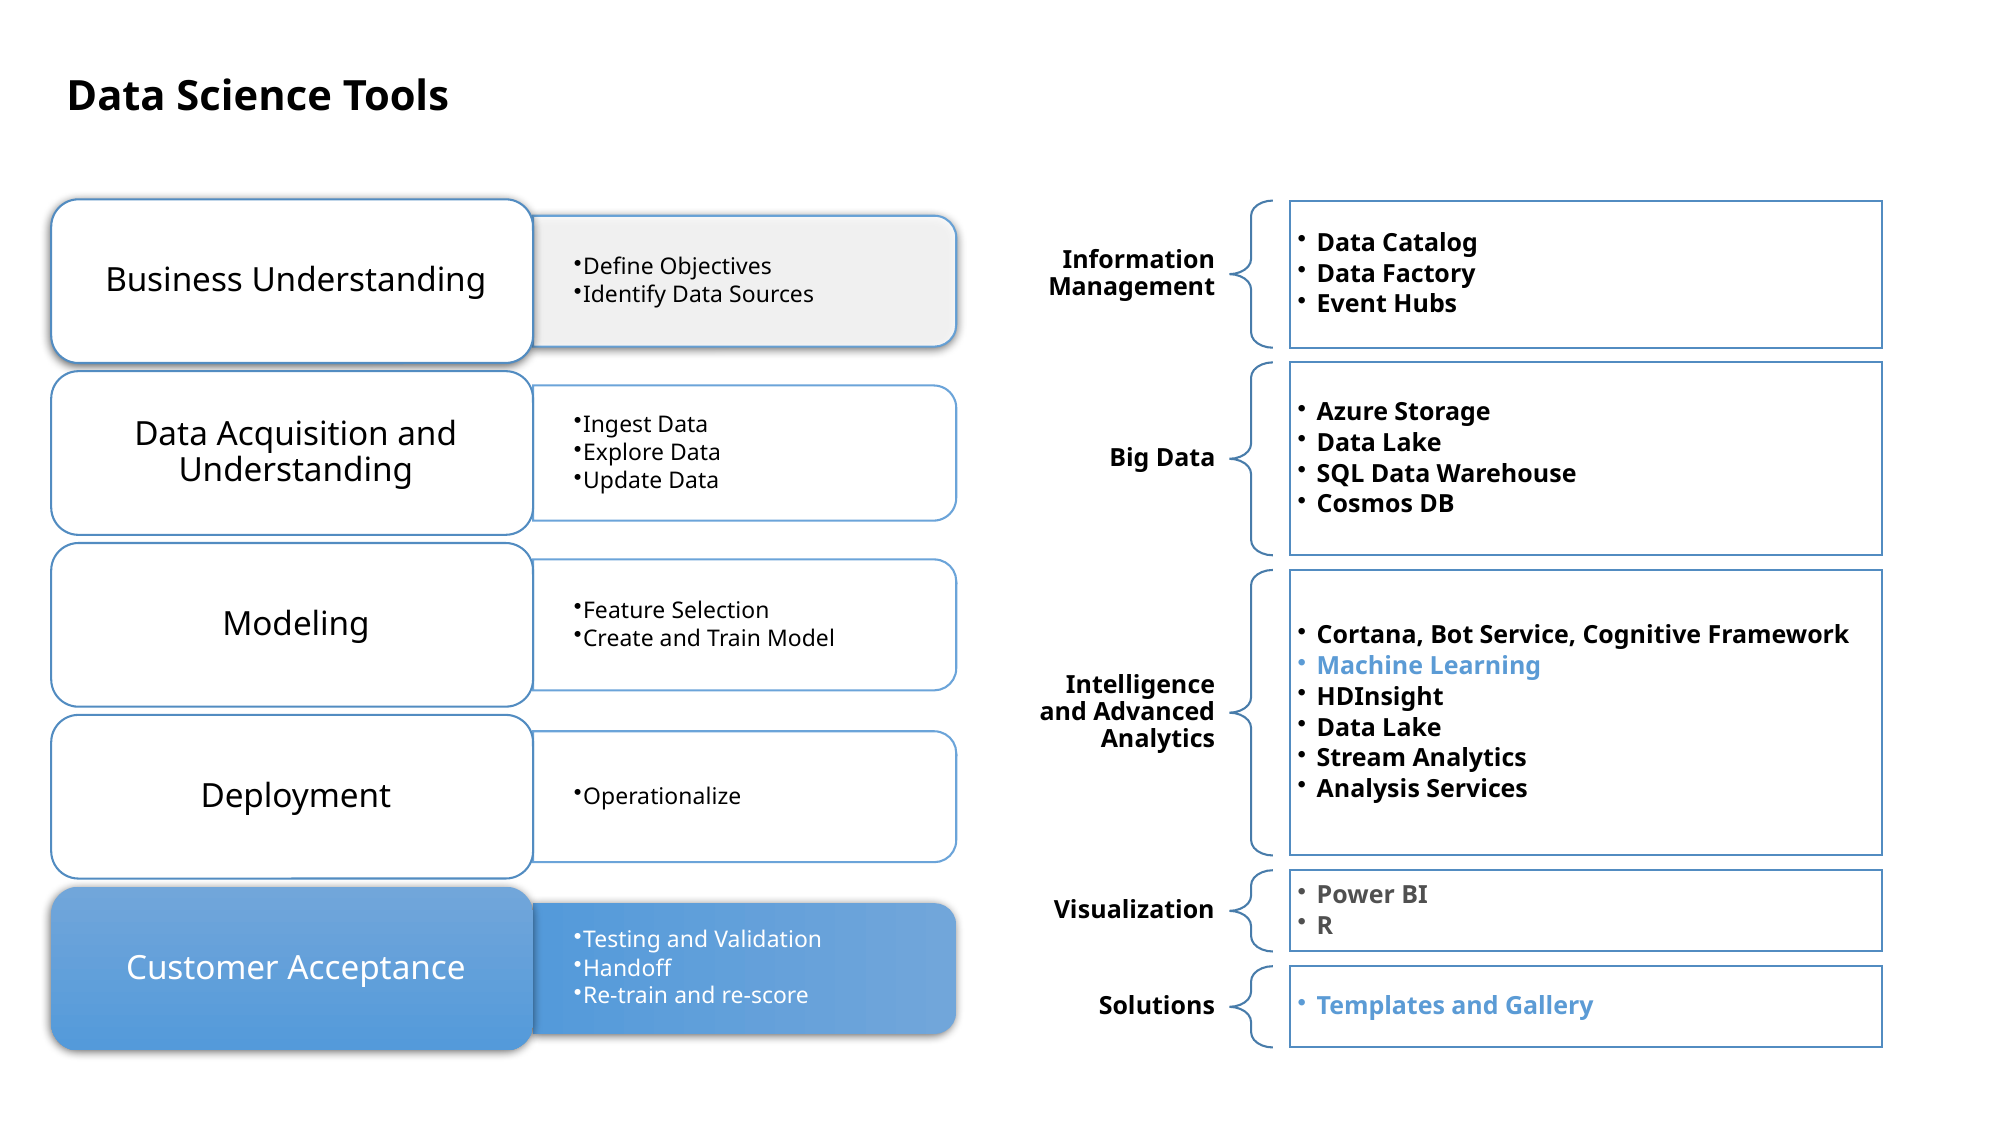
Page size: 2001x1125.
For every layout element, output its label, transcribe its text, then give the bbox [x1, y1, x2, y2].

title Data Science Tools [51, 59, 1949, 129]
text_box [1011, 197, 1883, 1051]
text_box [51, 198, 957, 1051]
